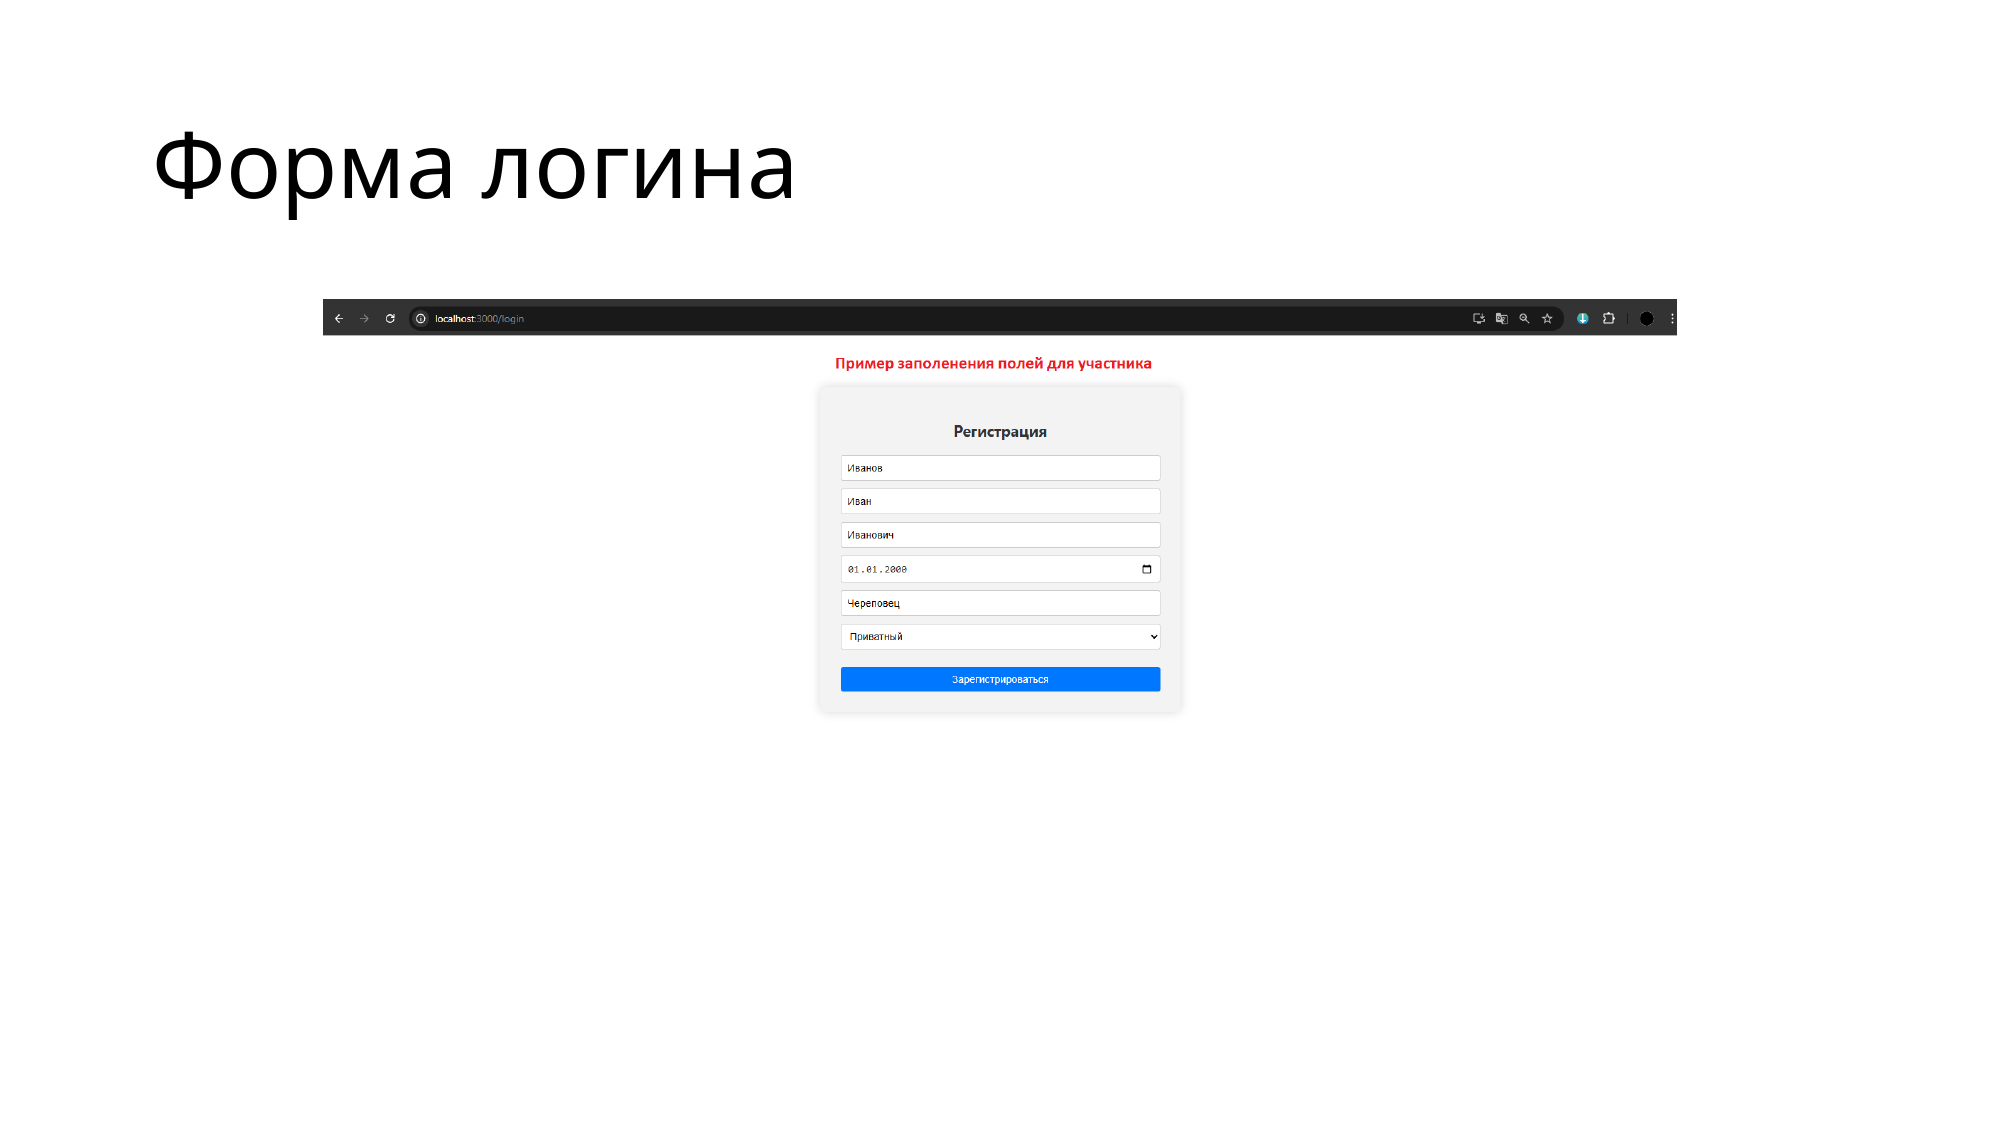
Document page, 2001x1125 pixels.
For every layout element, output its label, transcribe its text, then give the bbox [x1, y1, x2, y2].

title Форма логина [137, 59, 1863, 278]
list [323, 299, 1677, 1014]
